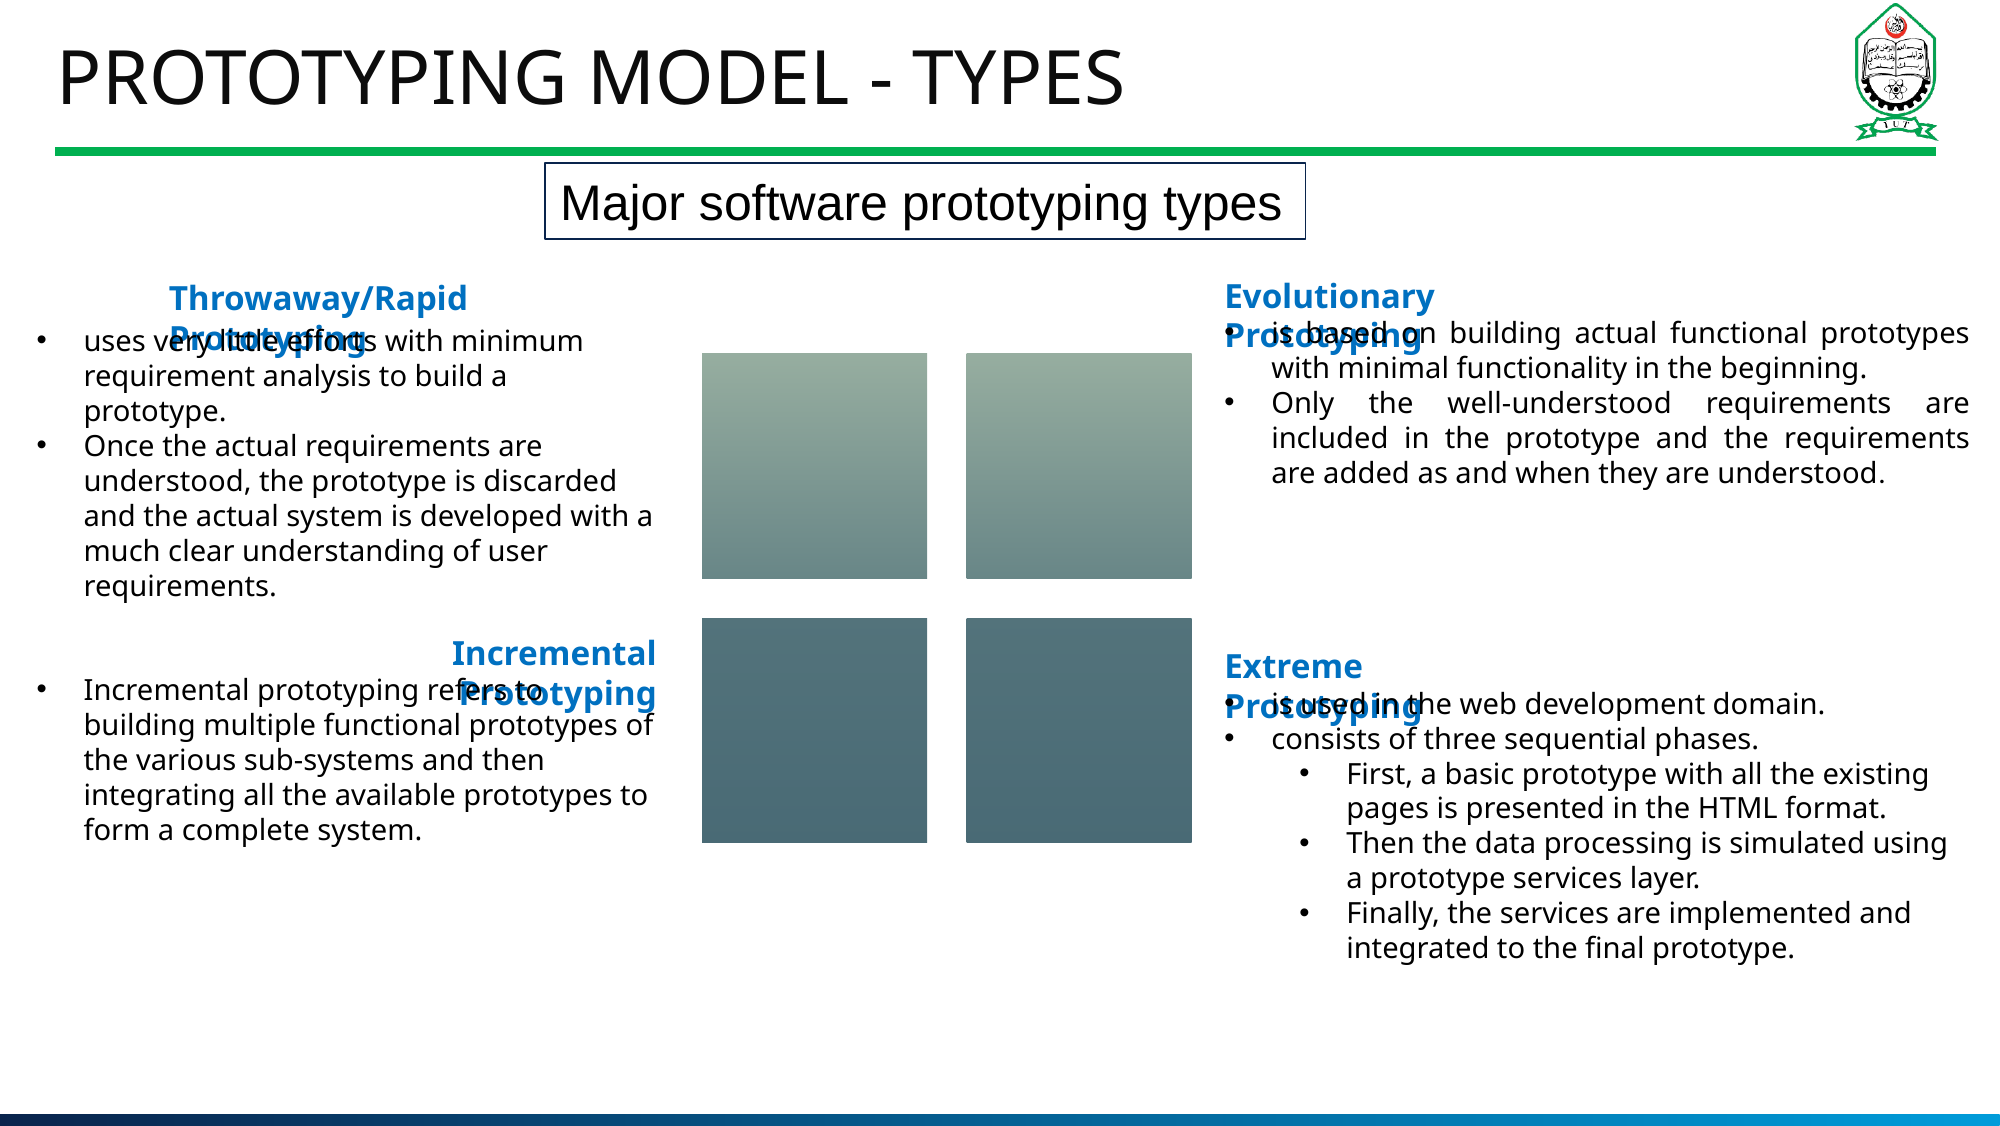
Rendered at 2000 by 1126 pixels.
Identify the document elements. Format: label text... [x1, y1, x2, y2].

text_box is used in the web development domain. consists of three sequential phases. First, a basic prototype with all the existing pages is presented in the HTML format. Then the data processing is simulated using a prototype services layer. Finally, the services are implemented and integrated to the final prototype. [1209, 677, 1986, 973]
picture [1854, 3, 1939, 141]
text_box Major software prototyping types [545, 163, 1306, 239]
title Prototyping Model - Types [56, 39, 1735, 228]
text_box Extreme Prototyping [1232, 638, 1570, 677]
picture [1054, 1114, 1058, 1125]
text_box uses very little efforts with minimum requirement analysis to build a prototype. Once the actual requirements are understood, the prototype is discarded and the actual system is developed with a much clear understanding of user requirements. [21, 314, 672, 610]
text_box is based on building actual functional prototypes with minimal functionality in the beginning. Only the well-understood requirements are included in the prototype and the requirements are added as and when they are understood. [1209, 306, 1986, 497]
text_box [665, 316, 1229, 880]
text_box Incremental Prototyping [253, 624, 660, 663]
picture [1086, 1114, 1091, 1125]
text_box Evolutionary Prototyping [1209, 267, 1640, 306]
text_box Incremental prototyping refers to building multiple functional prototypes of the various sub-systems and then integrating all the available prototypes to form a complete system. [21, 663, 660, 854]
text_box Throwaway/Rapid Prototyping [153, 270, 672, 314]
